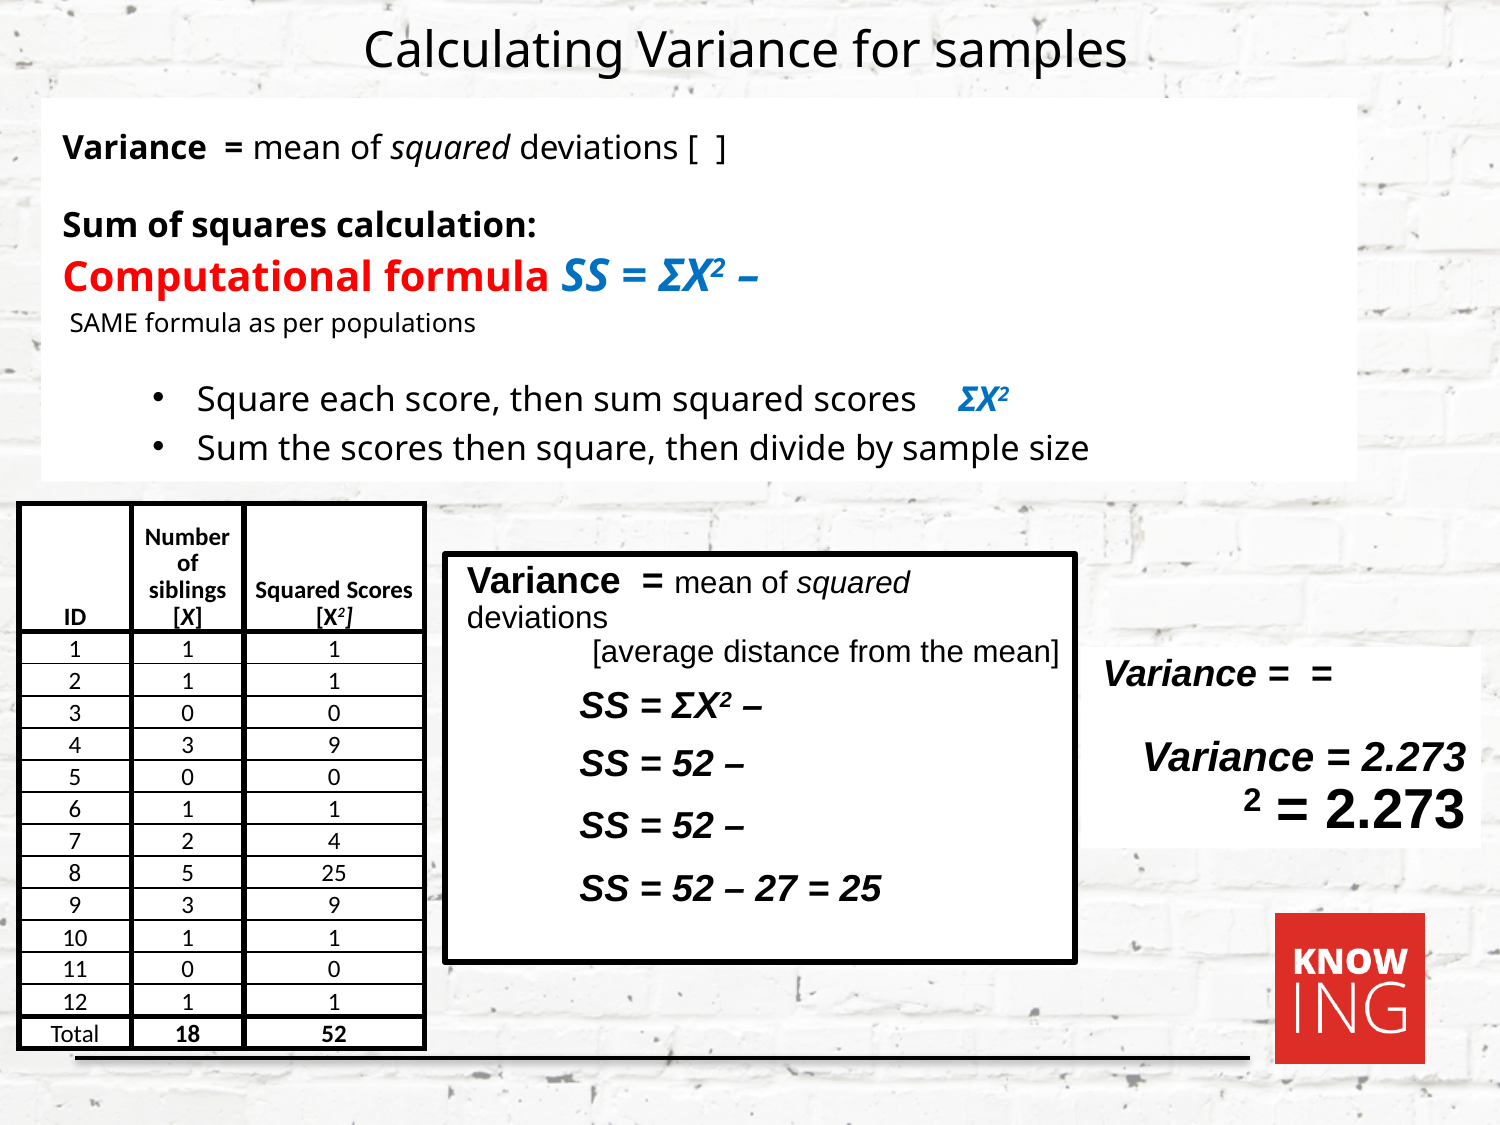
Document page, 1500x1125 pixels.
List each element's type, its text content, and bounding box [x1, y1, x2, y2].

table_cell Total [22, 1019, 129, 1046]
picture [1275, 913, 1425, 1064]
table_cell 25 [247, 857, 422, 887]
table_cell 1 [247, 664, 422, 695]
table_cell 1 [134, 634, 241, 663]
table_cell 9 [247, 889, 422, 919]
table_cell 5 [22, 761, 129, 791]
table_cell 18 [134, 1019, 241, 1046]
table_cell 1 [134, 985, 241, 1014]
table_cell 1 [247, 985, 422, 1014]
table_cell 52 [247, 1019, 422, 1046]
table_cell 1 [247, 921, 422, 951]
table_cell 6 [22, 793, 129, 823]
table_cell 0 [134, 953, 241, 983]
table_cell 10 [22, 921, 129, 951]
table_cell 1 [247, 634, 422, 663]
table_cell 0 [247, 953, 422, 983]
table_cell 2 [134, 825, 241, 855]
table_cell 1 [247, 793, 422, 823]
table_cell 1 [134, 664, 241, 695]
text_box Mean=34 Standard Dev=0 [0, 0, 1500, 1125]
table_cell 4 [247, 825, 422, 855]
table_cell 7 [22, 825, 129, 855]
table_cell 1 [22, 634, 129, 663]
table_cell 0 [247, 697, 422, 727]
table_cell 3 [134, 889, 241, 919]
table_cell 12 [22, 985, 129, 1014]
table_cell 8 [22, 857, 129, 887]
table_cell 5 [134, 857, 241, 887]
table_cell 3 [134, 729, 241, 759]
table_cell 0 [134, 697, 241, 727]
table_cell 3 [22, 697, 129, 727]
table_cell 0 [247, 761, 422, 791]
text_box Calculating Variance for samples [0, 0, 1497, 96]
table_cell 11 [22, 953, 129, 983]
table_header Number of siblings [X] [134, 506, 241, 629]
table_header ID [22, 506, 129, 629]
table_cell 0 [134, 761, 241, 791]
table_cell 1 [134, 793, 241, 823]
table_cell 2 [22, 664, 129, 695]
text_box Additional information about variance and standard deviations … [74, 1060, 1250, 1067]
table_cell 4 [22, 729, 129, 759]
table_cell 1 [134, 921, 241, 951]
table_cell 9 [247, 729, 422, 759]
table_cell 9 [22, 889, 129, 919]
table_header Squared Scores [X2] [247, 506, 422, 629]
